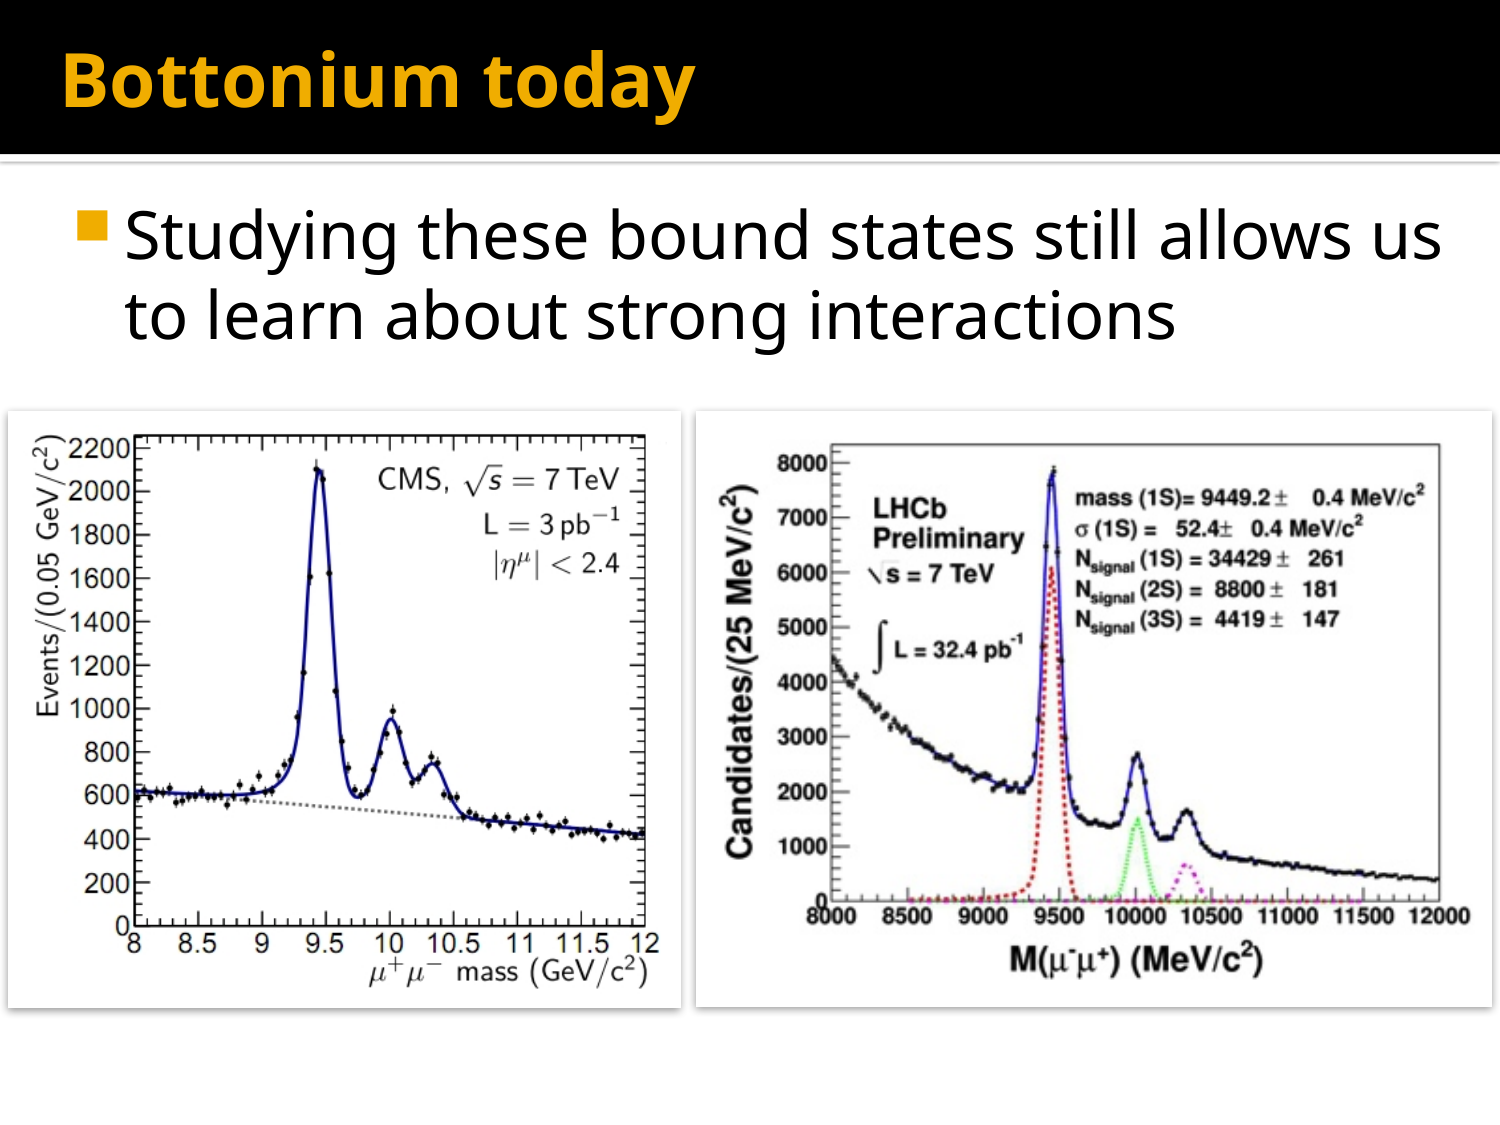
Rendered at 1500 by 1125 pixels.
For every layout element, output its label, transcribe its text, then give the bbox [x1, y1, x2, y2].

list Studying these bound states still allows us to learn about strong interactions [43, 177, 1467, 455]
title Bottonium today [44, 0, 1467, 155]
picture [22, 425, 667, 994]
picture [710, 425, 1478, 993]
